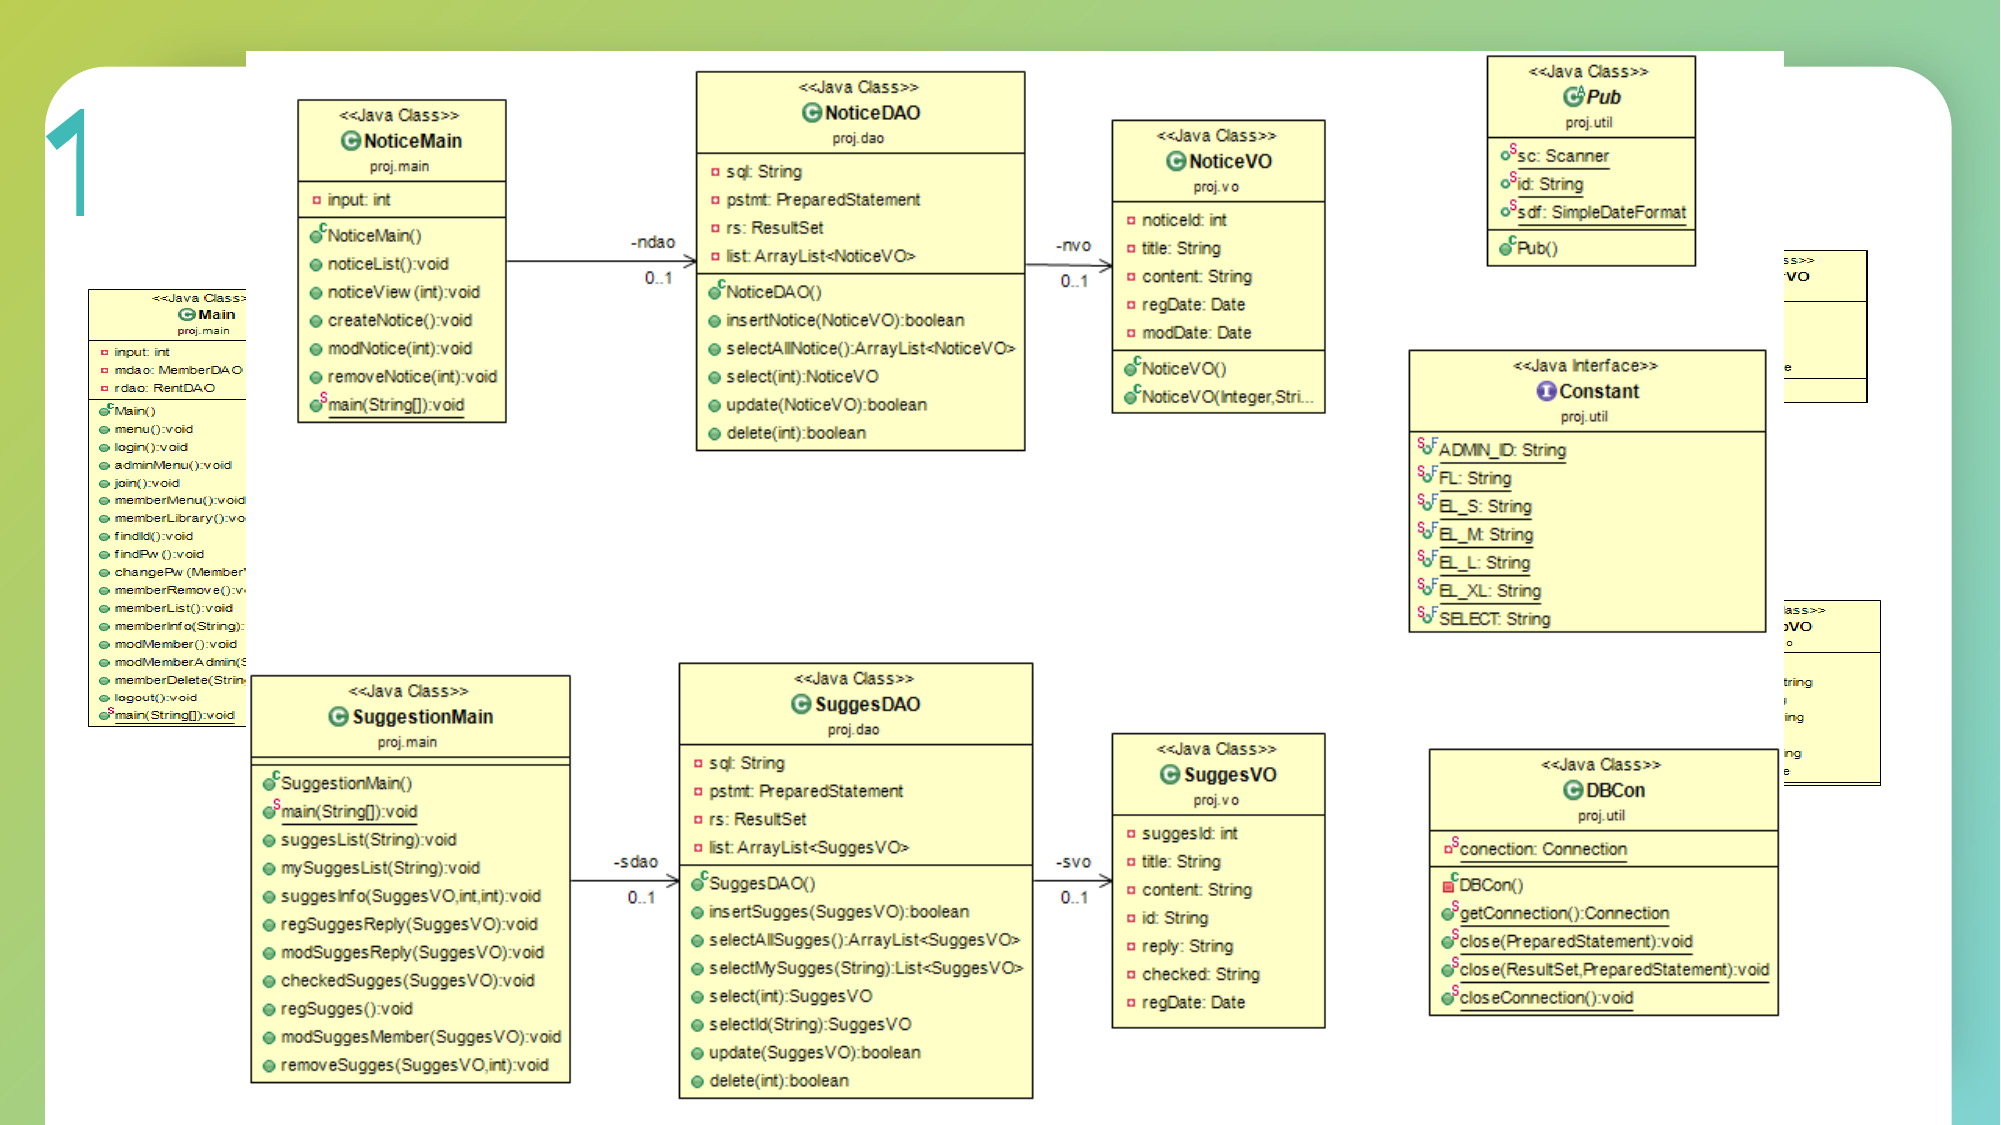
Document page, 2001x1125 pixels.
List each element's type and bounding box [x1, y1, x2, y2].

text_box [44, 65, 1953, 1125]
picture [84, 51, 1886, 1104]
text_box [0, 66, 246, 285]
